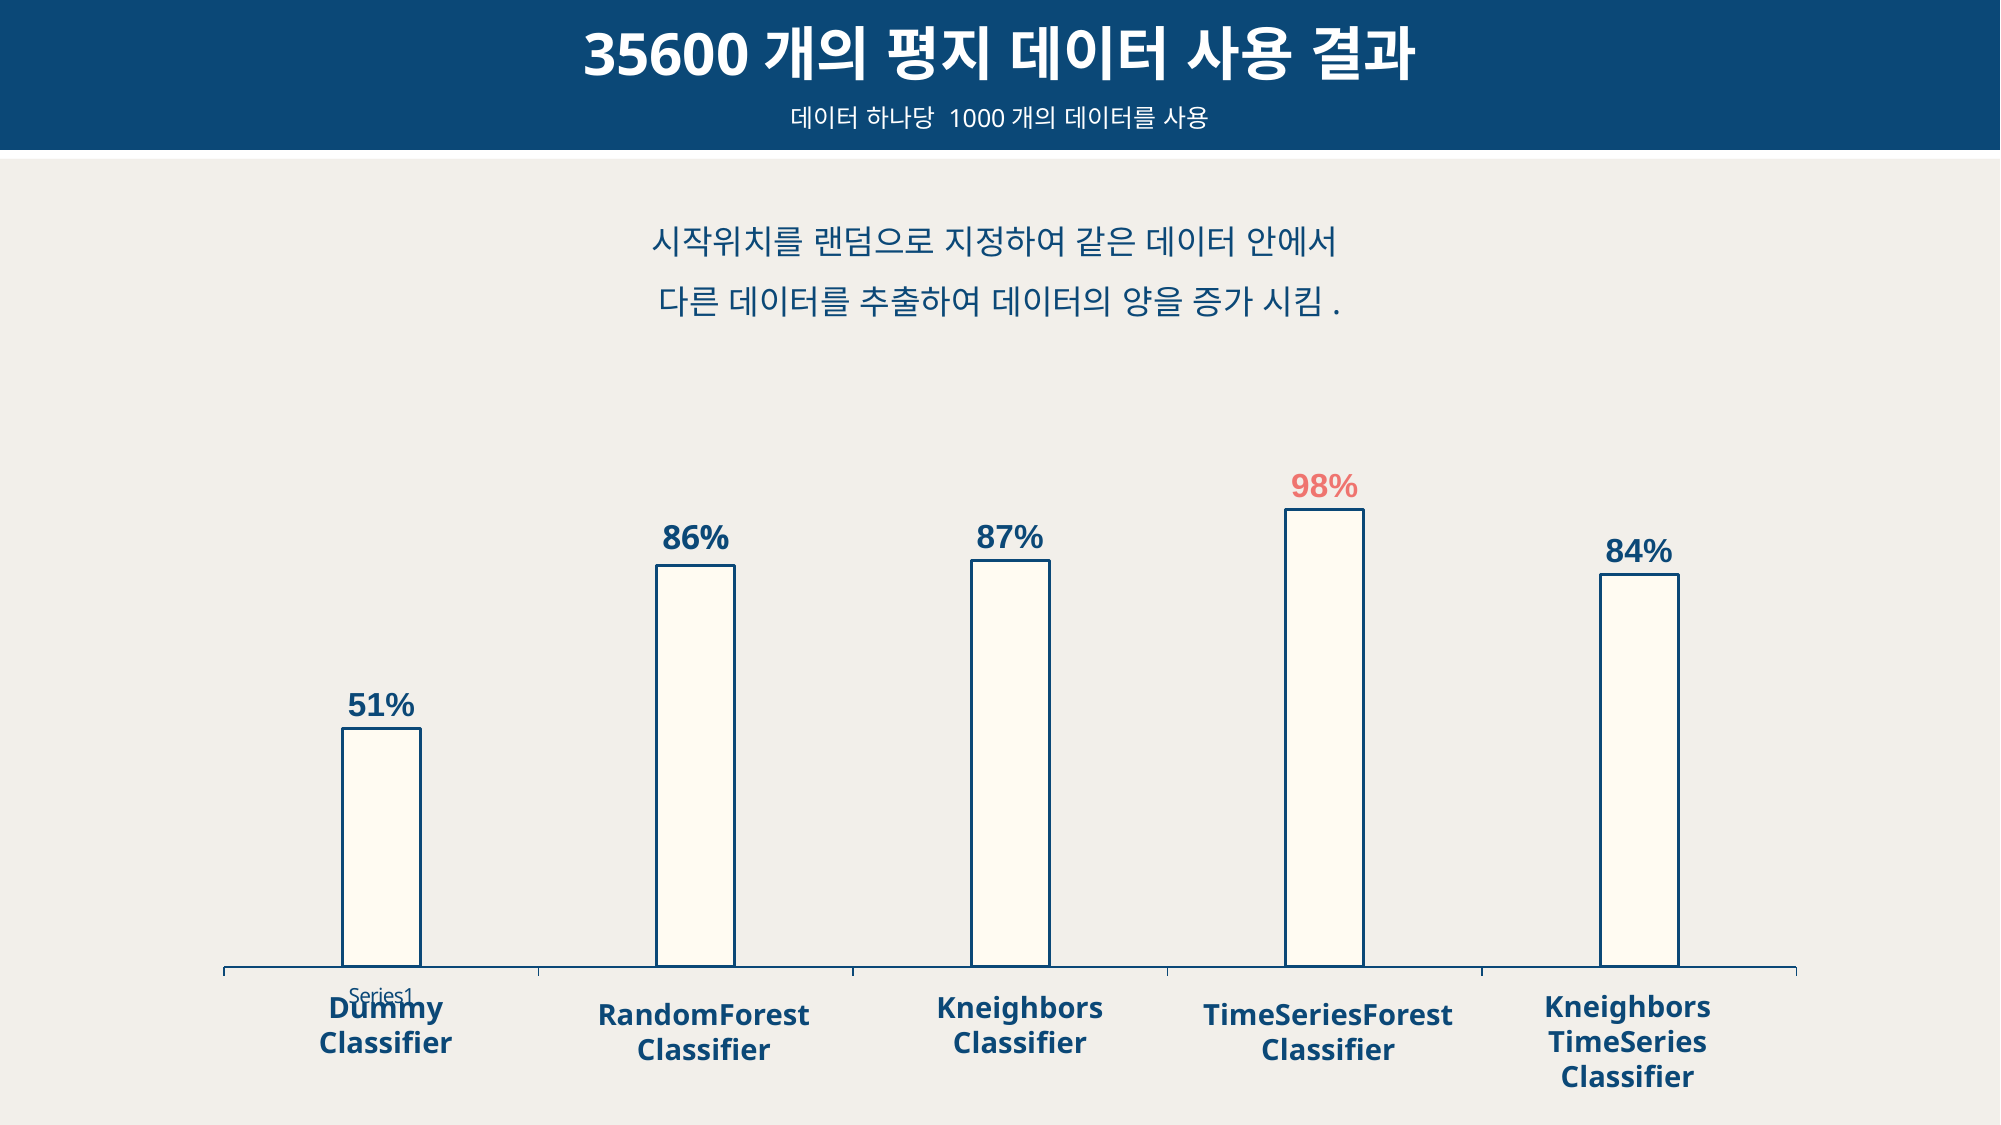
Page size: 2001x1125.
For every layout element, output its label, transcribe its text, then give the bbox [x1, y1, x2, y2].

chart [190, 375, 1809, 1016]
text_box TimeSeriesForestClassifier [1187, 1016, 1469, 1074]
text_box Dummy Classifier [271, 1016, 501, 1067]
text_box RandomForestClassifier [580, 1016, 827, 1074]
text_box 시작위치를 랜덤으로 지정하여 같은 데이터 안에서 다른 데이터를 추출하여 데이터의 양을 증가 시킴. [486, 193, 1514, 329]
text_box Kneighbors TimeSeries Classifier [1512, 1016, 1743, 1101]
text_box 35600개의 평지 데이터 사용 결과 데이터 하나당 1000개의 데이터를 사용 [0, 0, 2000, 151]
text_box Kneighbors Classifier [905, 1016, 1135, 1067]
